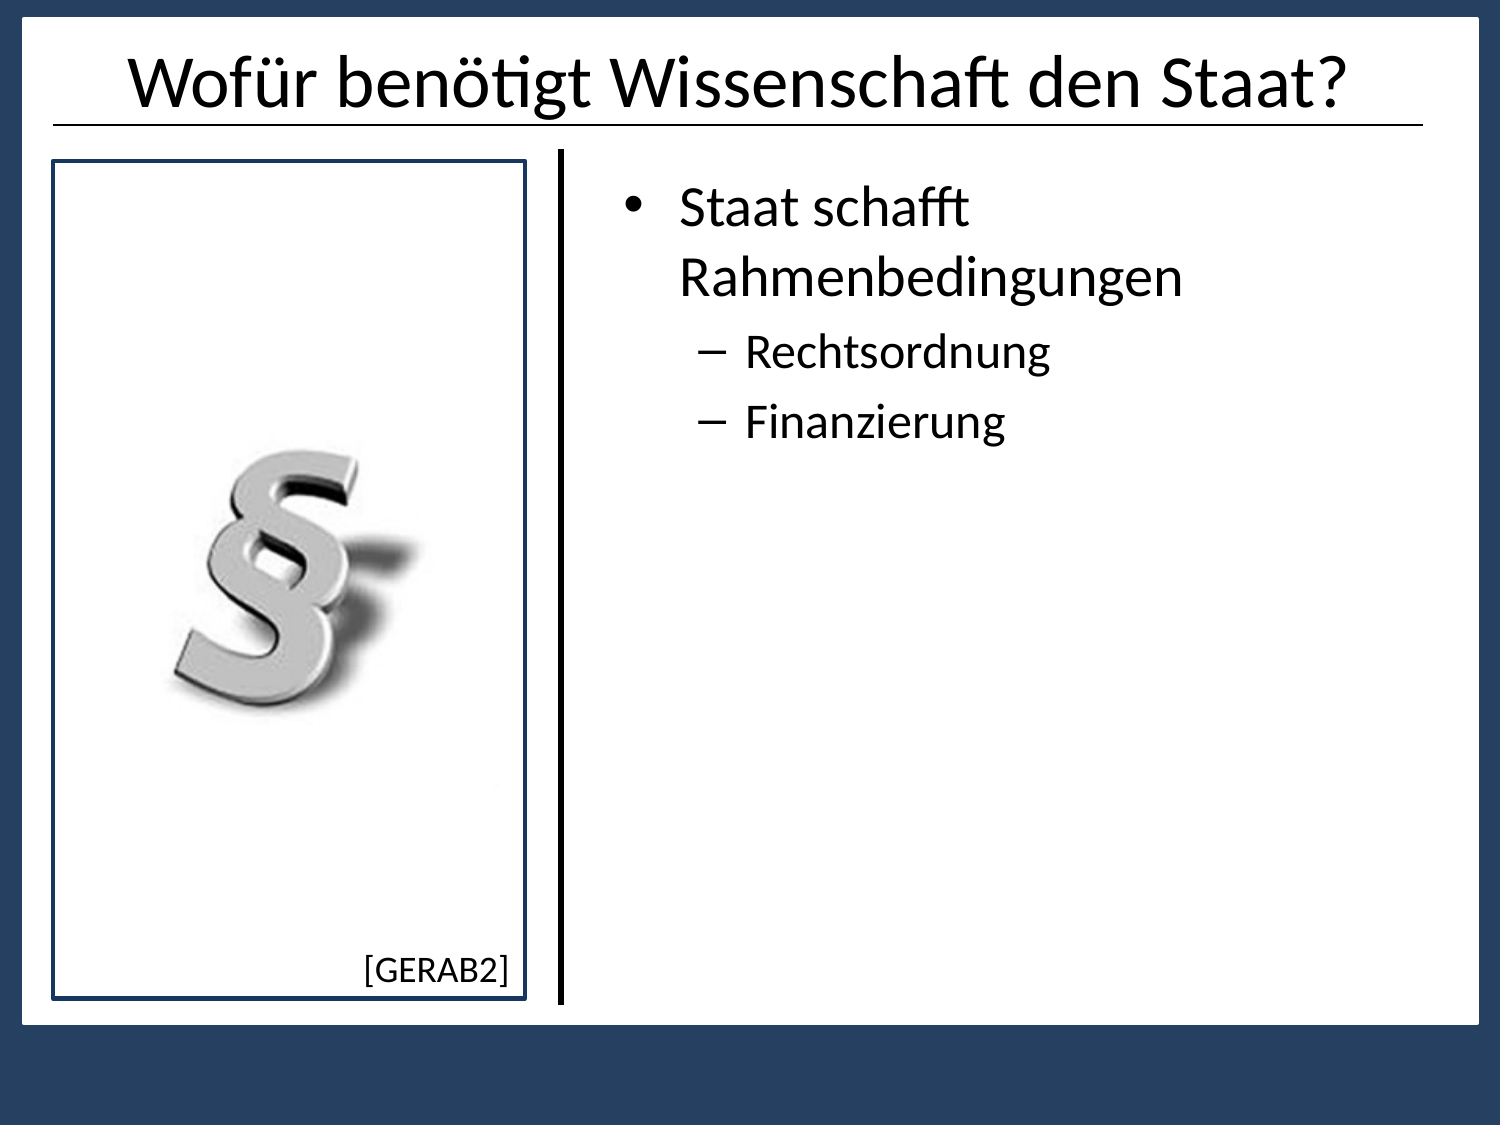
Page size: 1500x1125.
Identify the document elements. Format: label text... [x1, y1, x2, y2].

list Staat schafft Rahmenbedingungen Rechtsordnung Finanzierung [608, 160, 1425, 988]
text_box [GERAB2] [348, 937, 525, 998]
text_box [51, 159, 527, 1001]
title Wofür benötigt Wissenschaft den Staat? [53, 30, 1425, 126]
picture [80, 370, 499, 789]
